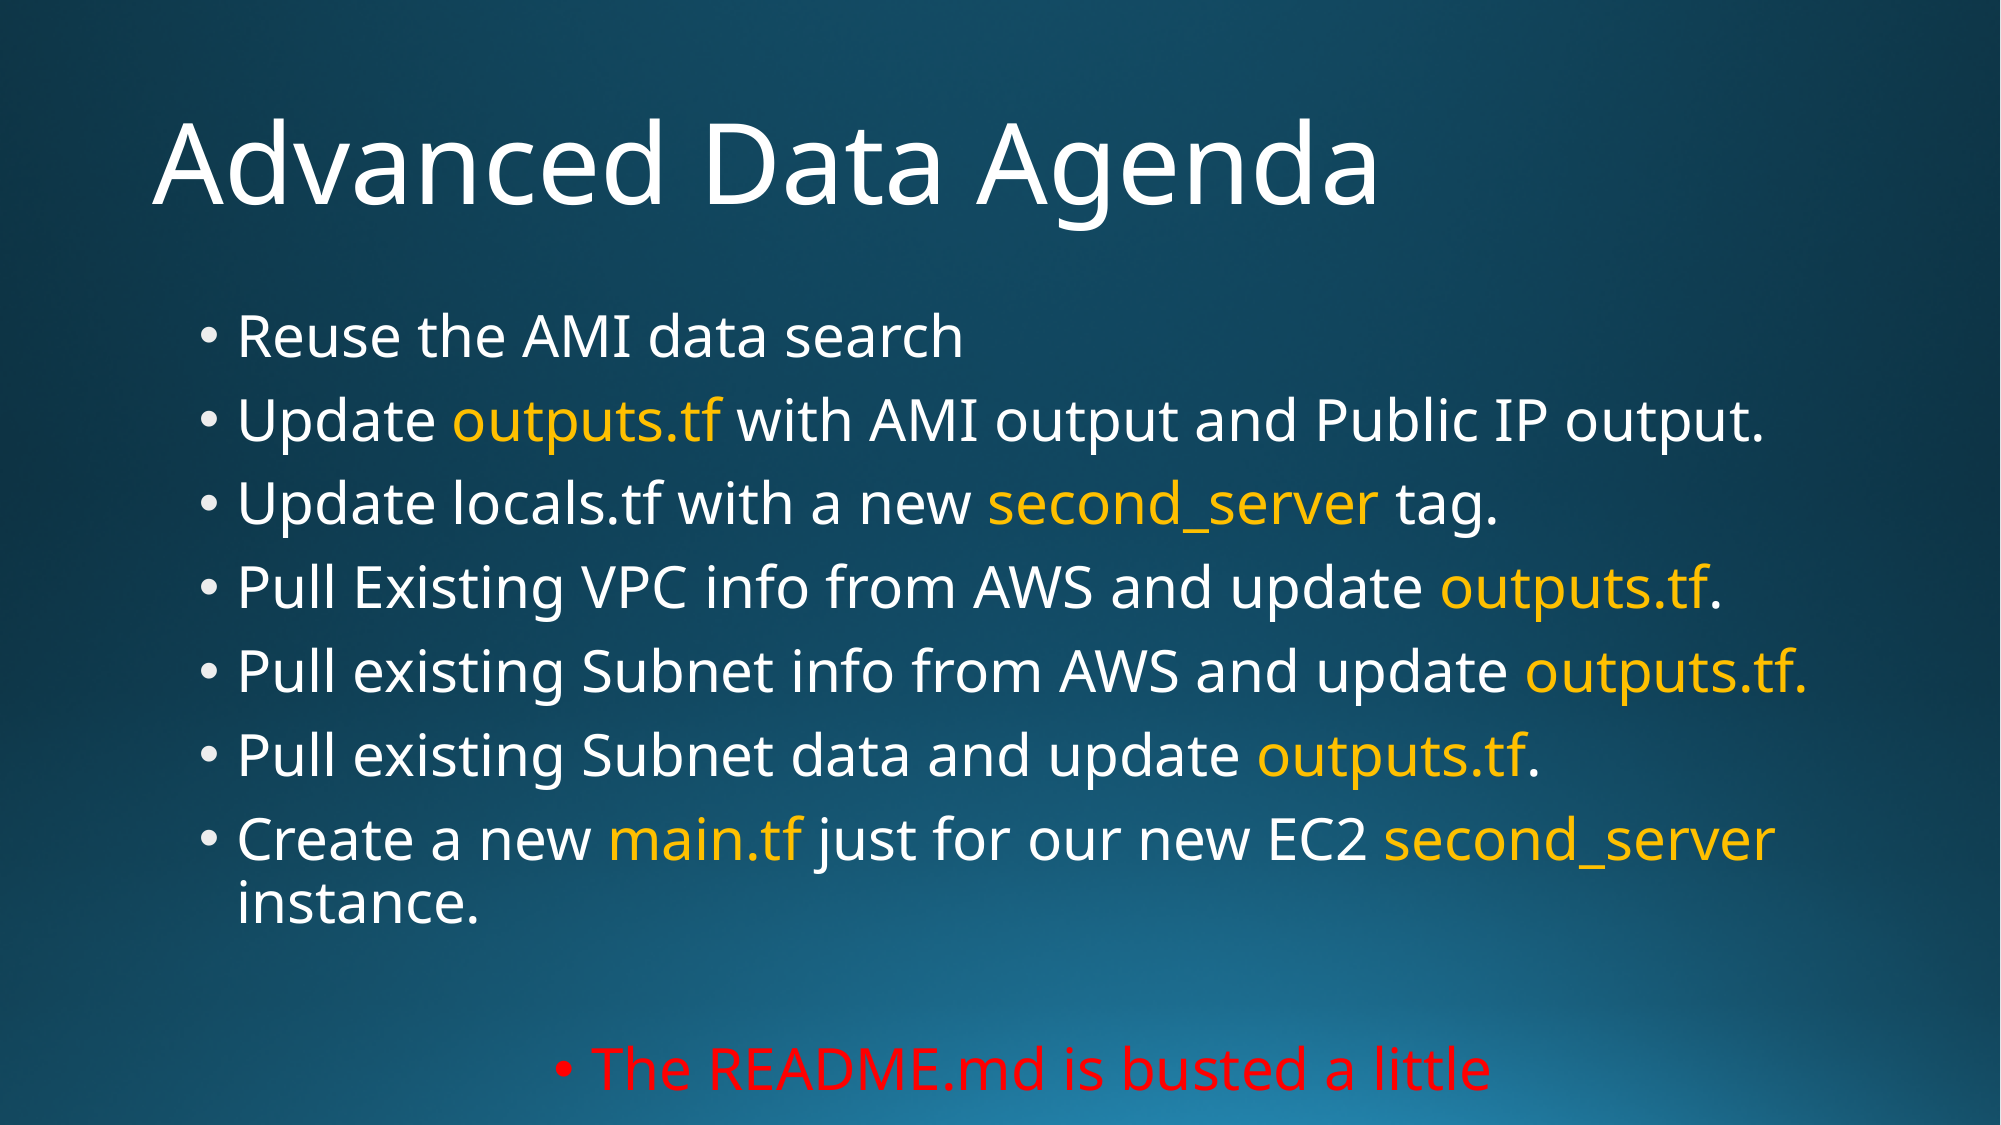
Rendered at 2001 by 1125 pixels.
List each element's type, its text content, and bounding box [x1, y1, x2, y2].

title Advanced Data Agenda [137, 59, 1863, 278]
list Reuse the AMI data search Update outputs.tf with AMI output and Public IP output. Update locals.tf with a new second_server tag. Pull Existing VPC info from AWS and update outputs.tf. Pull existing Subnet info from AWS and update outputs.tf. Pull existing Subnet data and update outputs.tf. Create a new main.tf just for our new EC2 second_server instance. The README.md is busted a little [183, 299, 1863, 1070]
picture [0, 0, 2001, 1125]
